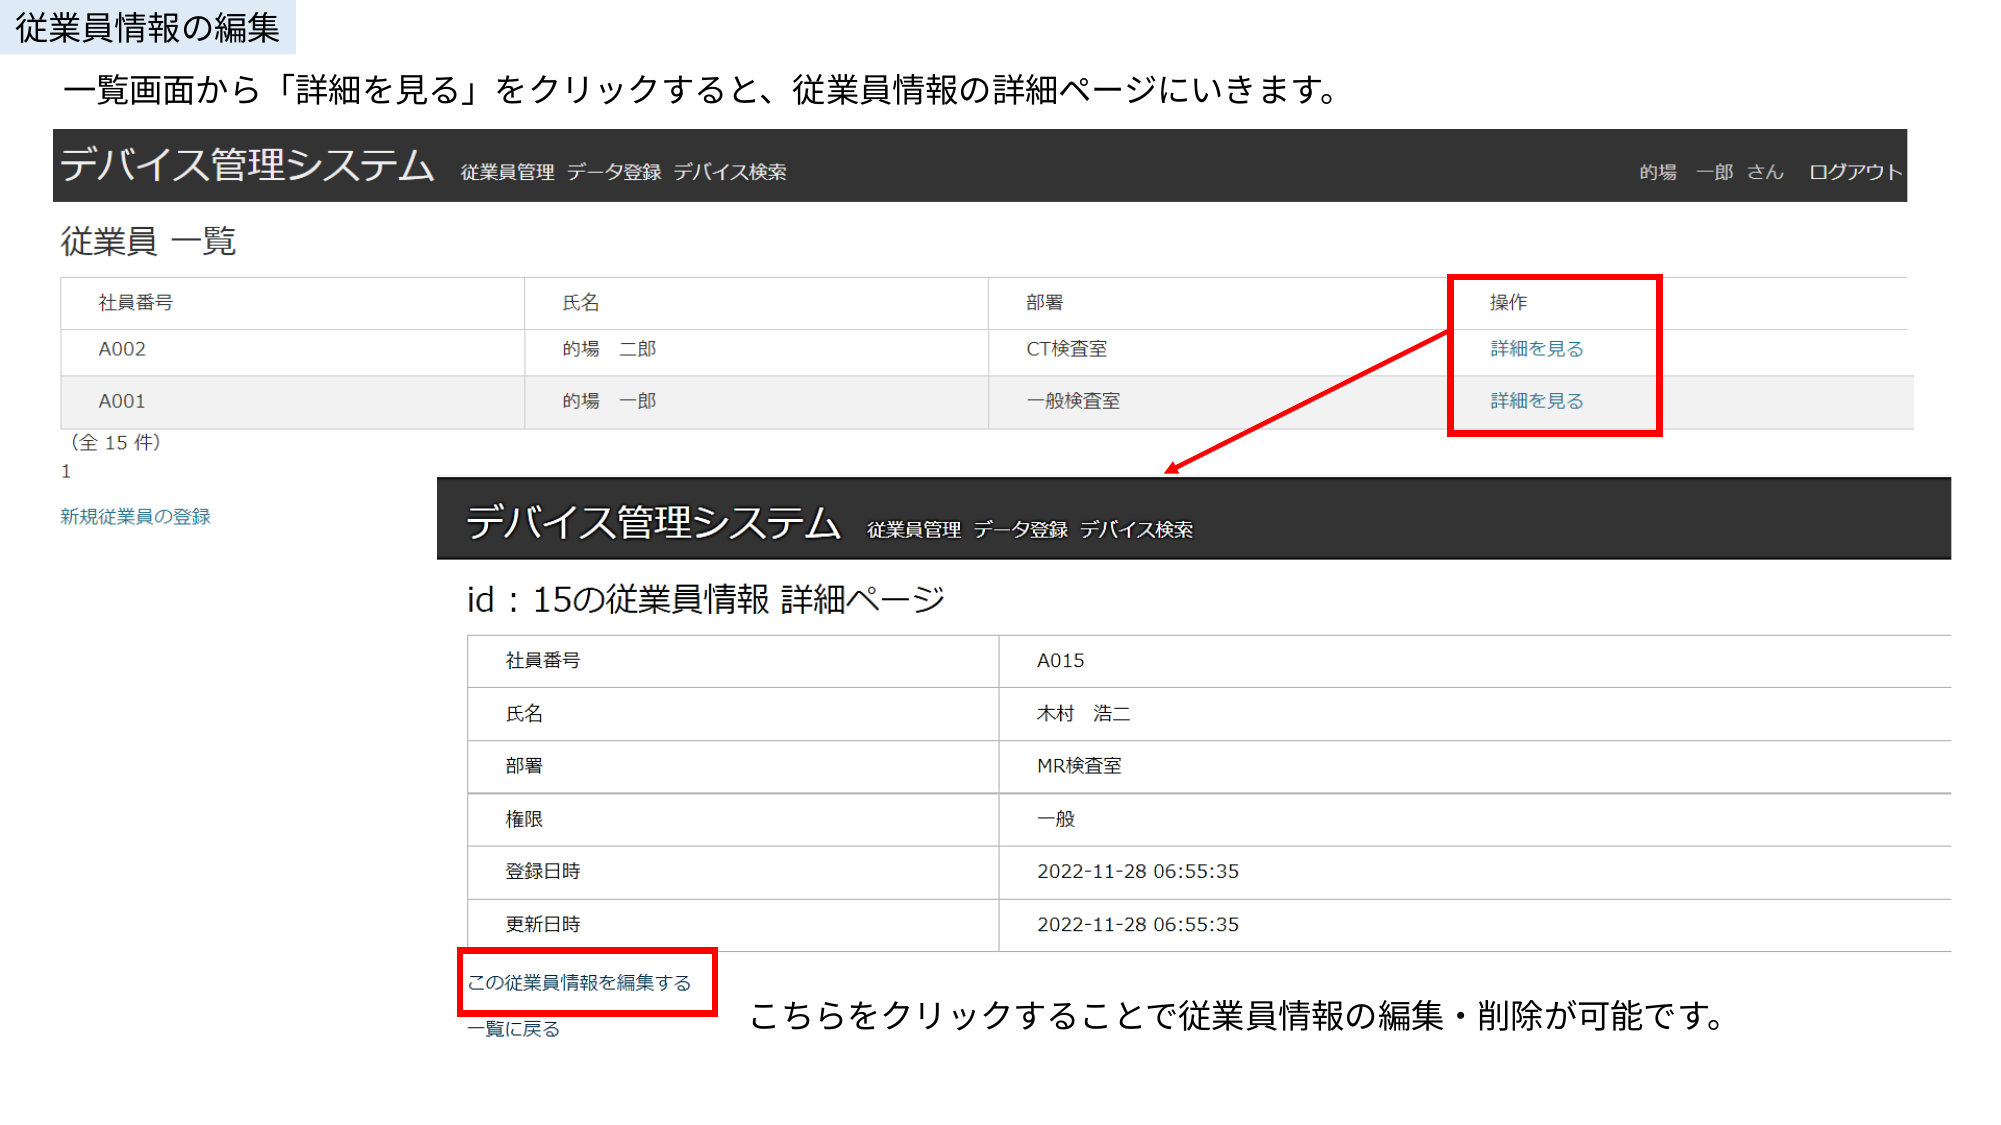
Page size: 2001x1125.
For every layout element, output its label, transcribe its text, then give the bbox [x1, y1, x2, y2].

text_box 一覧画面から「詳細を見る」をクリックすると、従業員情報の詳細ページにいきます。 [48, 61, 1870, 117]
picture [48, 129, 1952, 1049]
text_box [1163, 330, 1451, 474]
text_box 従業員情報の編集 [0, 0, 296, 55]
